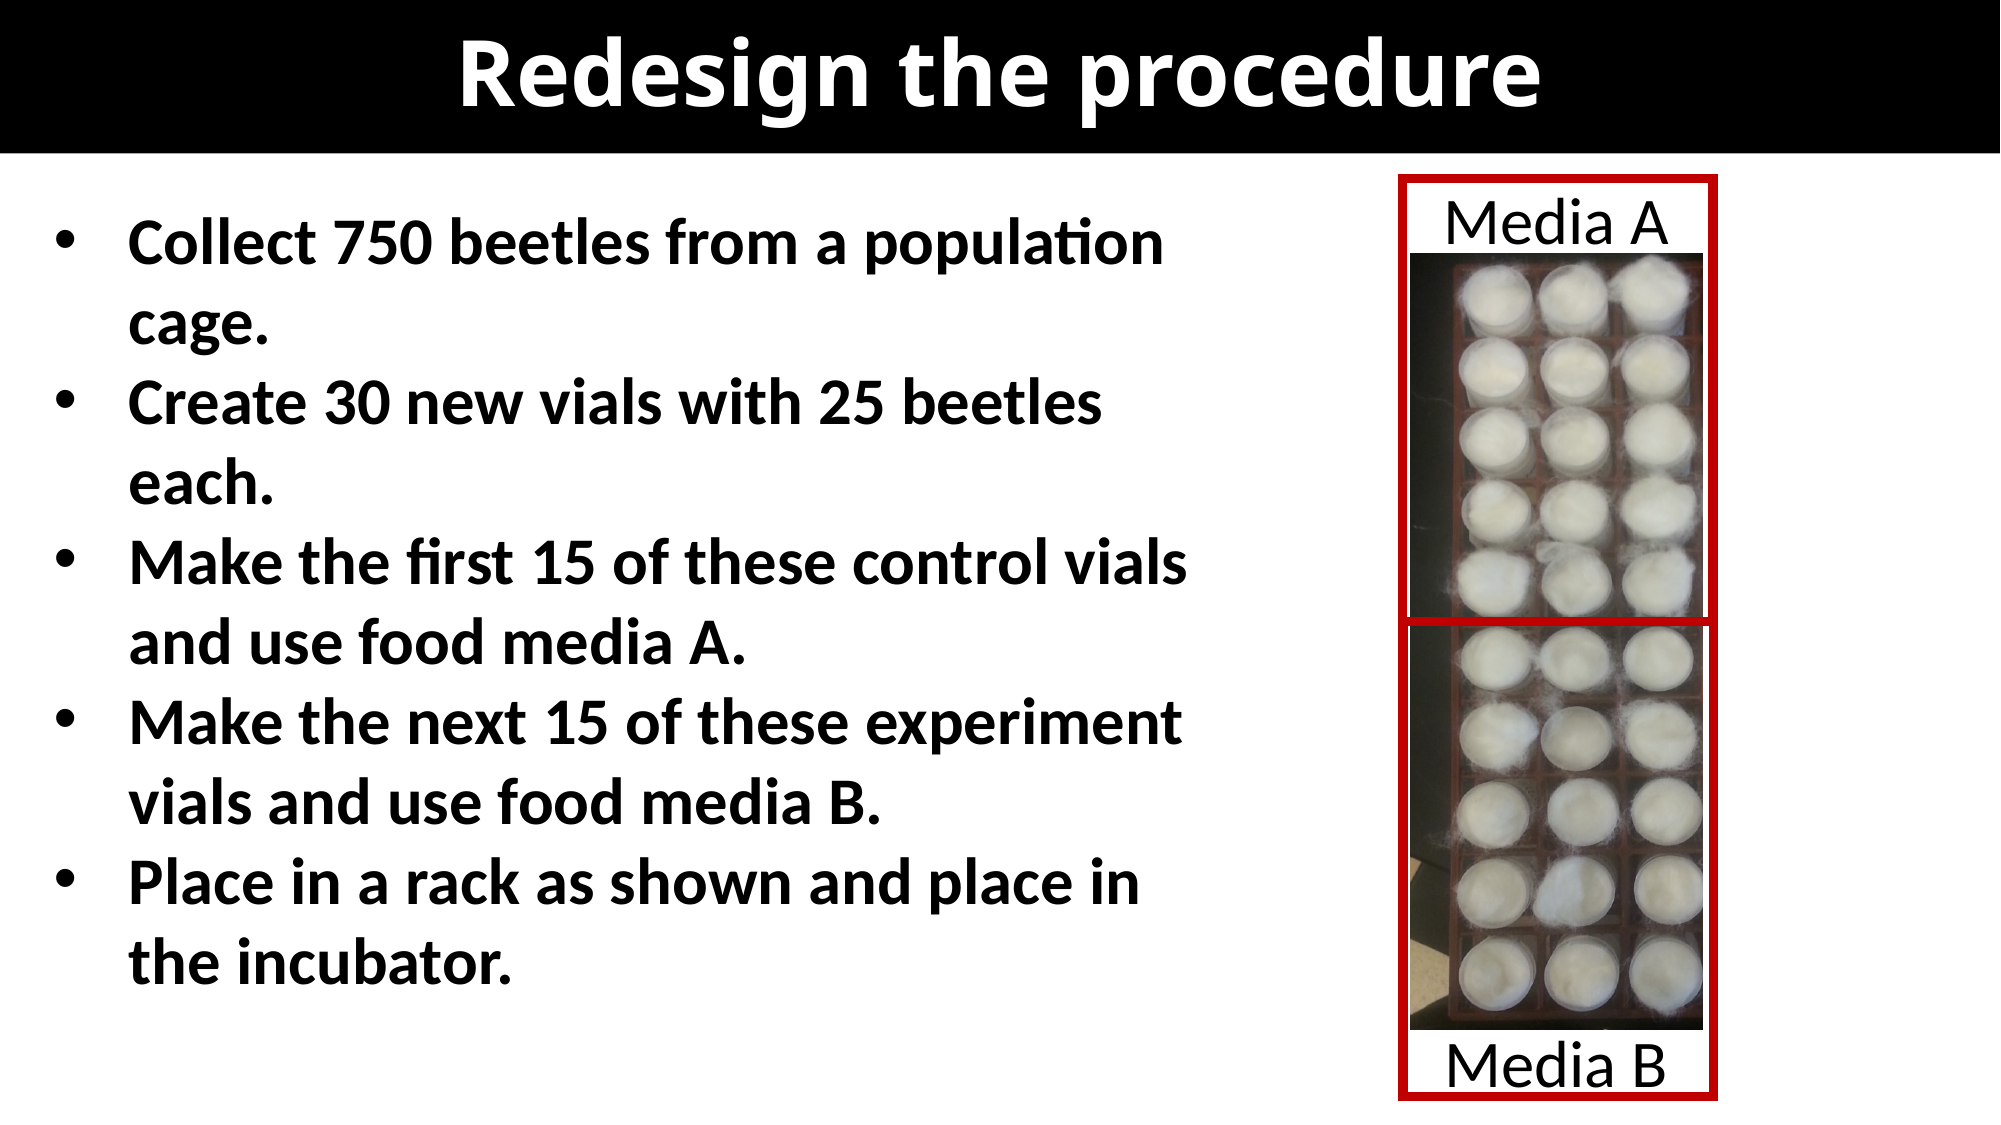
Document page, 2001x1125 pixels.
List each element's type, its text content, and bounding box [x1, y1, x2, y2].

title Redesign the procedure [0, 0, 2000, 154]
text_box [1401, 177, 1410, 622]
picture [1410, 253, 1703, 1030]
text_box Media B [1410, 1030, 1703, 1109]
text_box [1703, 177, 1714, 620]
text_box Media A [1410, 170, 1703, 253]
text_box [1703, 620, 1715, 1097]
text_box Collect 750 beetles from a population cage. Create 30 new vials with 25 beetles each. Make the first 15 of these control vials and use food media A. Make the next 15 of these experiment vials and use food media B. Place in a rack as shown and place in the incubator. [38, 190, 1257, 1065]
text_box [1402, 620, 1410, 1097]
